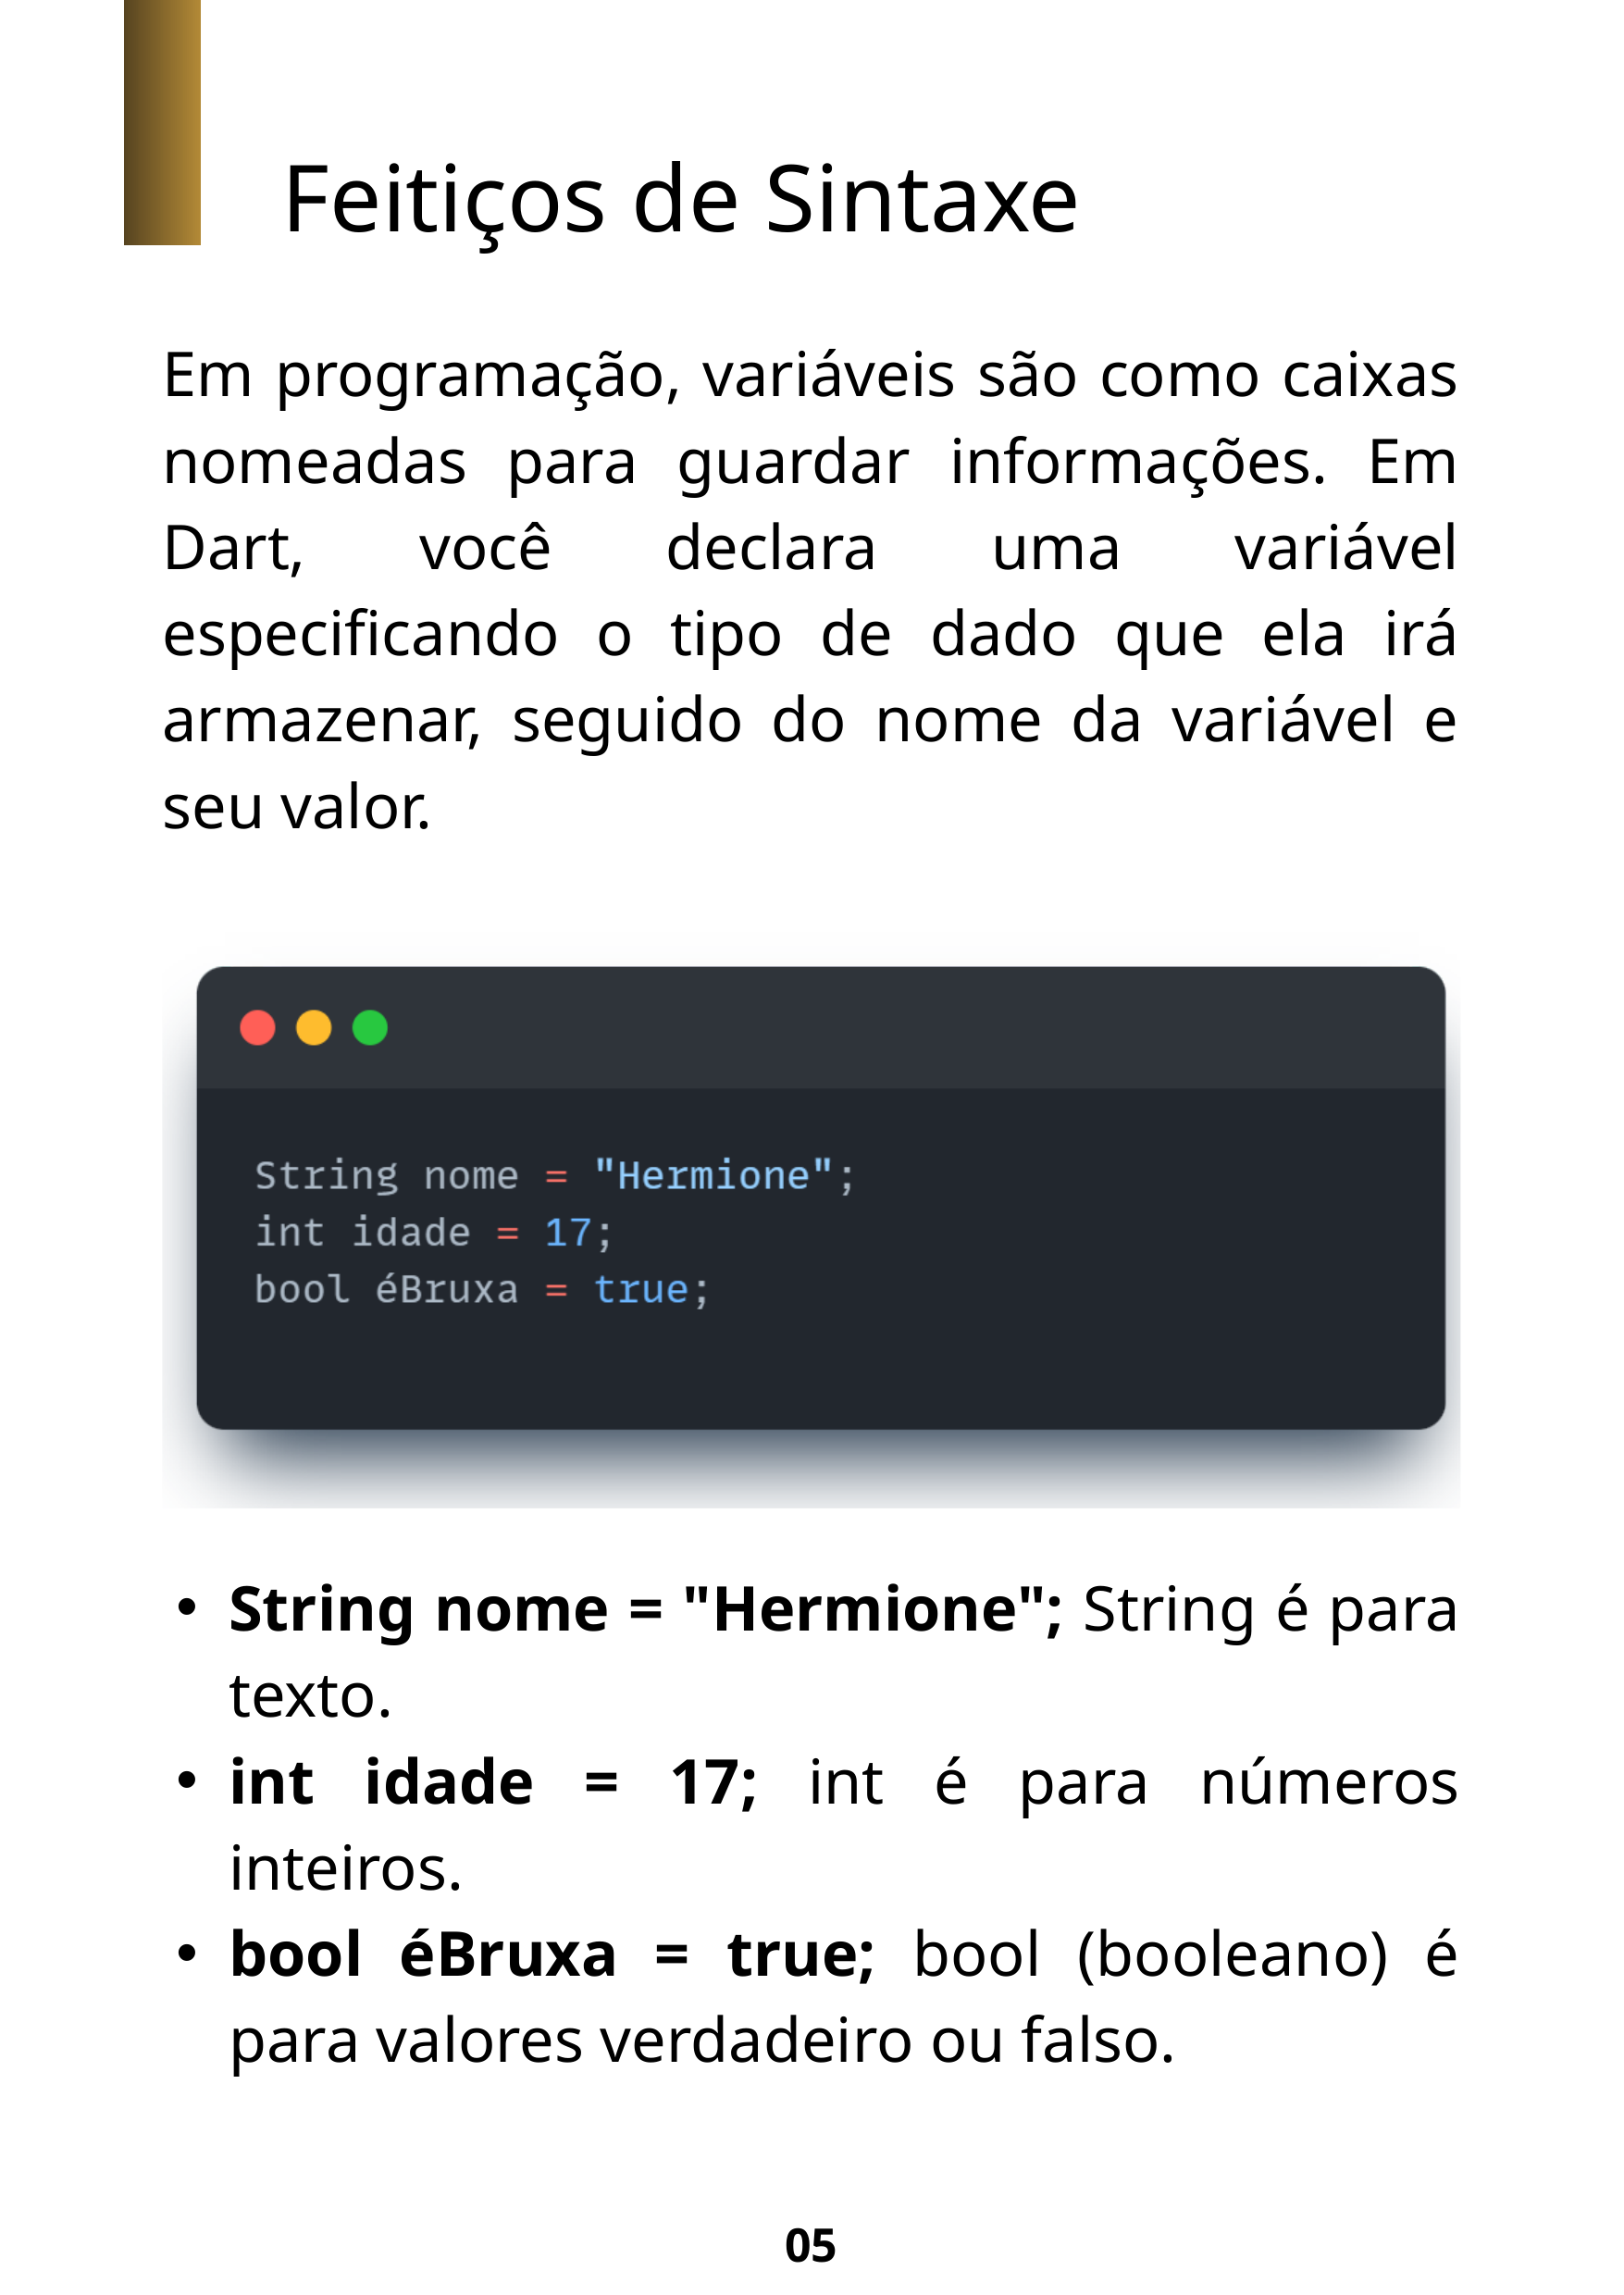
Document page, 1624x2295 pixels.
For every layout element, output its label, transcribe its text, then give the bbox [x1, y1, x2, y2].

text_box [162, 888, 1461, 1508]
text_box String nome = "Hermione"; String é para texto. int idade = 17; int é para números inteiros. bool éBruxa = true; bool (booleano) é para valores verdadeiro ou falso. [123, 1557, 1461, 2076]
text_box Feitiços de Sintaxe [240, 120, 1124, 251]
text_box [123, 0, 202, 246]
text_box 05 [785, 2206, 838, 2272]
text_box Em programação, variáveis são como caixas nomeadas para guardar informações. Em Dart, você declara uma variável especificando o tipo de dado que ela irá armazenar, seguido do nome da variável e seu valor. [162, 322, 1461, 841]
